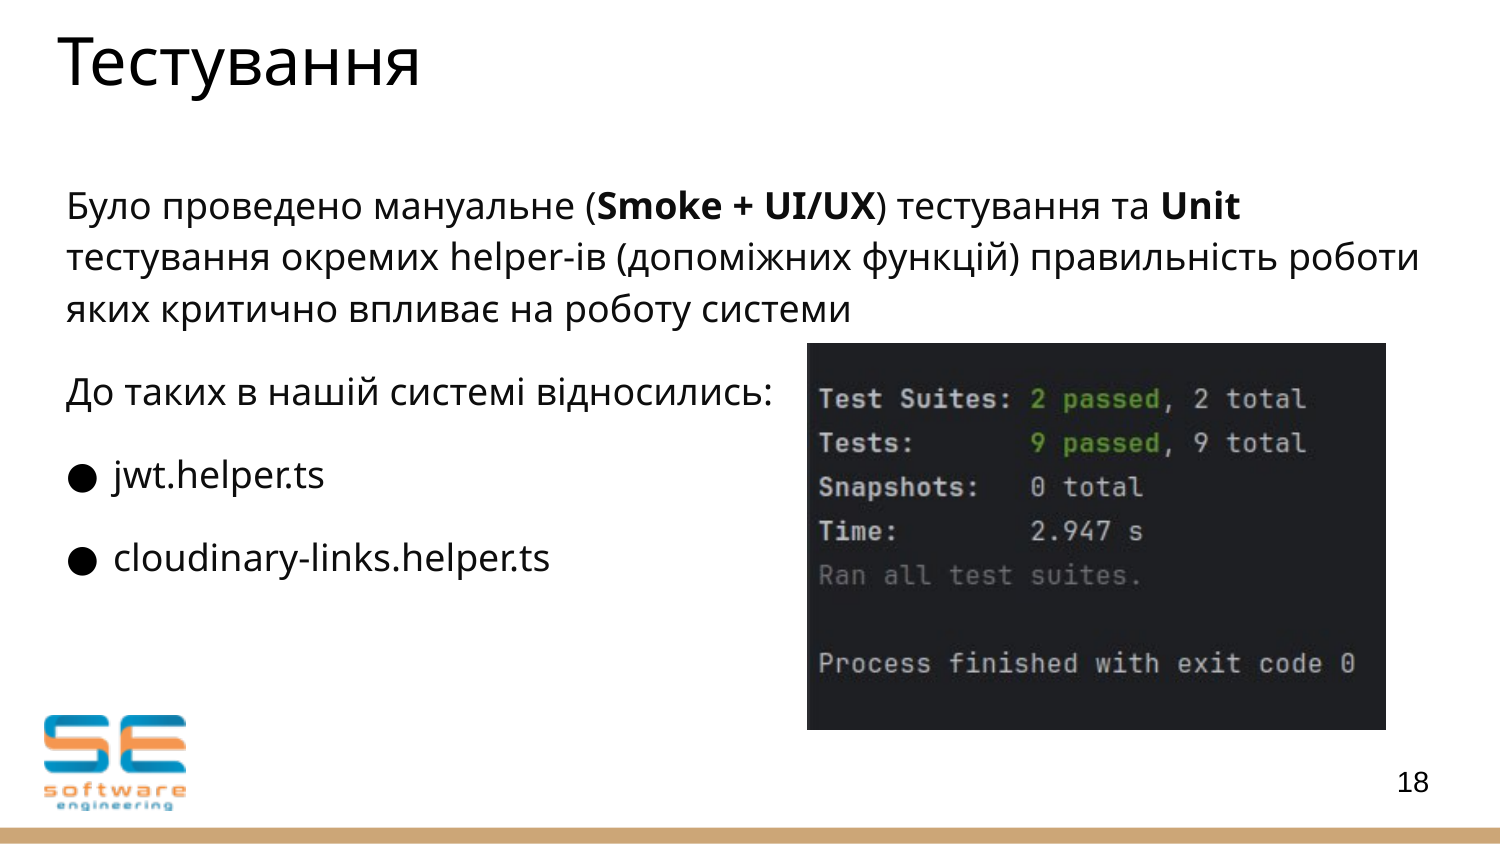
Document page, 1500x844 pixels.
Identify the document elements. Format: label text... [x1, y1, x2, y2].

title Тестування [42, 0, 1440, 114]
picture [43, 714, 186, 811]
picture [806, 343, 1387, 731]
text_box 18 [1382, 755, 1500, 806]
list Було проведено мануальне (Smoke + UI/UX) тестування та Unit тестування окремих helper-ів (допоміжних функцій) правильність роботи яких критично впливає на роботу системи До таких в нашій системі відносились: jwt.helper.ts cloudinary-links.helper.ts [51, 159, 1468, 752]
